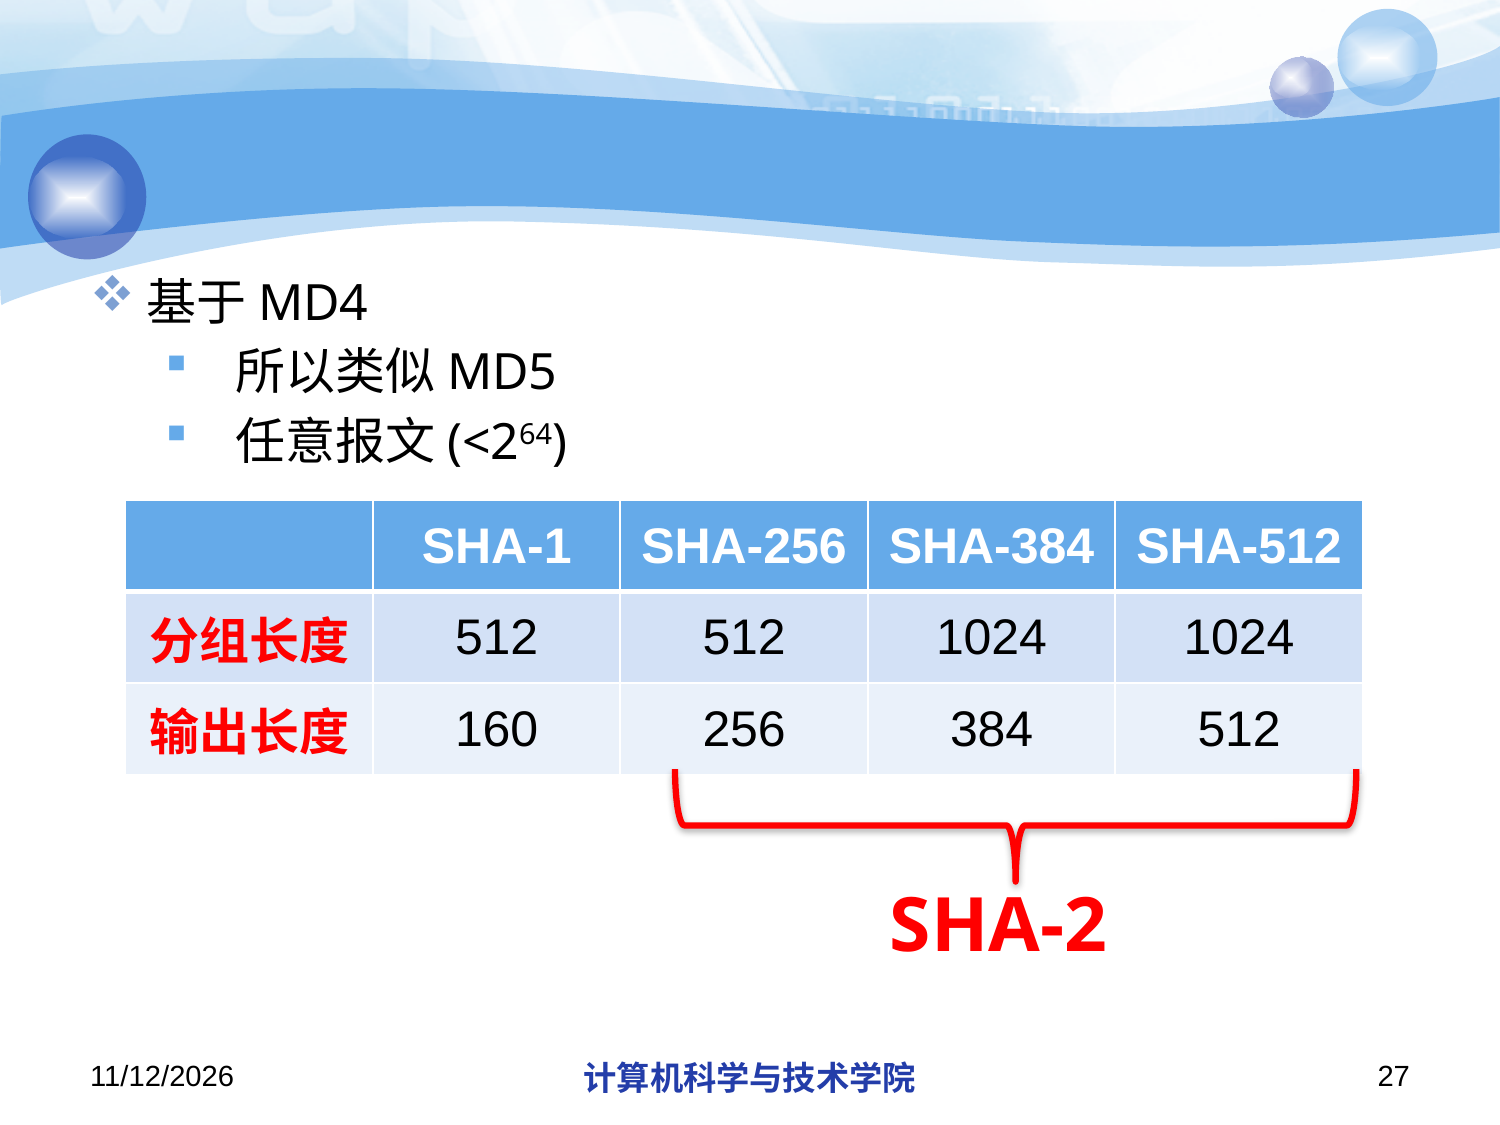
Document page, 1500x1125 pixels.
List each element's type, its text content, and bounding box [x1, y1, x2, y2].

table_header SHA-512 [1116, 501, 1362, 589]
table_header SHA-256 [621, 501, 867, 589]
table_cell 512 [1116, 684, 1362, 770]
table_header [126, 501, 372, 589]
list 基于MD4 所以类似MD5 任意报文(<264) [74, 262, 1426, 1038]
table_header SHA-1 [374, 501, 619, 589]
table_cell 输出长度 [126, 684, 372, 774]
table_cell 384 [869, 684, 1114, 767]
table_cell 256 [621, 684, 867, 774]
table_cell 1024 [869, 594, 1114, 682]
table_cell 512 [621, 594, 867, 682]
footer 计算机科学与技术学院 [512, 1049, 988, 1103]
table_cell 1024 [1116, 594, 1362, 682]
table_cell 512 [374, 594, 619, 682]
slide_number 27 [1074, 1049, 1426, 1103]
picture [0, 0, 1500, 113]
table_header SHA-384 [869, 501, 1114, 589]
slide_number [74, 1049, 426, 1103]
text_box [674, 768, 1357, 976]
table_cell 160 [374, 684, 619, 774]
table_cell 分组长度 [126, 594, 372, 682]
